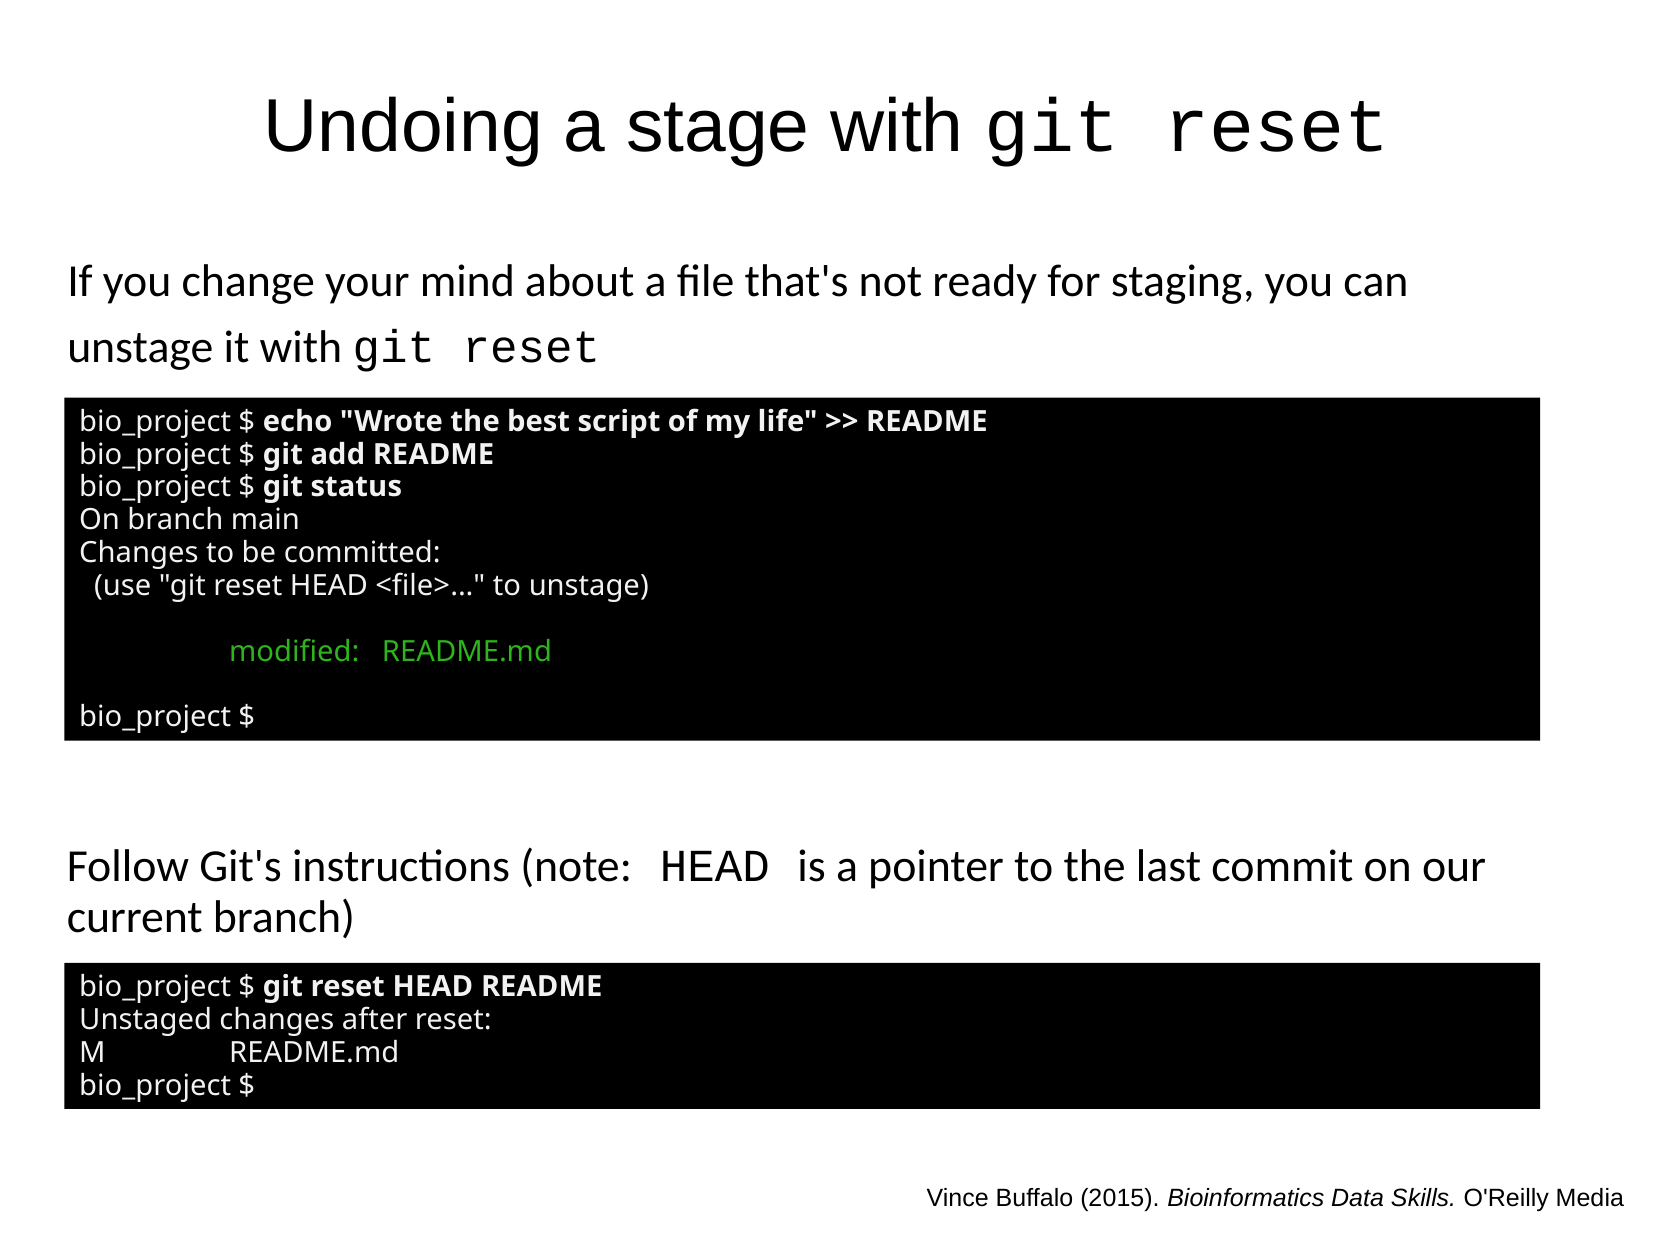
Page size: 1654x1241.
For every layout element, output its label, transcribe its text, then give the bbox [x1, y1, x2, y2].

text_box Undoing a stage with git reset [82, 20, 1571, 228]
text_box Vince Buffalo (2015). Bioinformatics Data Skills. O'Reilly Media [911, 1176, 1640, 1220]
text_box If you change your mind about a file that's not ready for staging, you can unstage it with git reset [51, 232, 1577, 380]
text_box Follow Git's instructions (note: HEAD is a pointer to the last commit on our current branch) [51, 832, 1577, 951]
text_box bio_project $ echo "Wrote the best script of my life" >> README bio_project $ git add README bio_project $ git status On branch main Changes to be committed: (use "git reset HEAD <file>..." to unstage) modified: README.md bio_project $ [64, 397, 1541, 741]
text_box bio_project $ git reset HEAD README Unstaged changes after reset: M README.md bio_project $ [64, 962, 1541, 1109]
